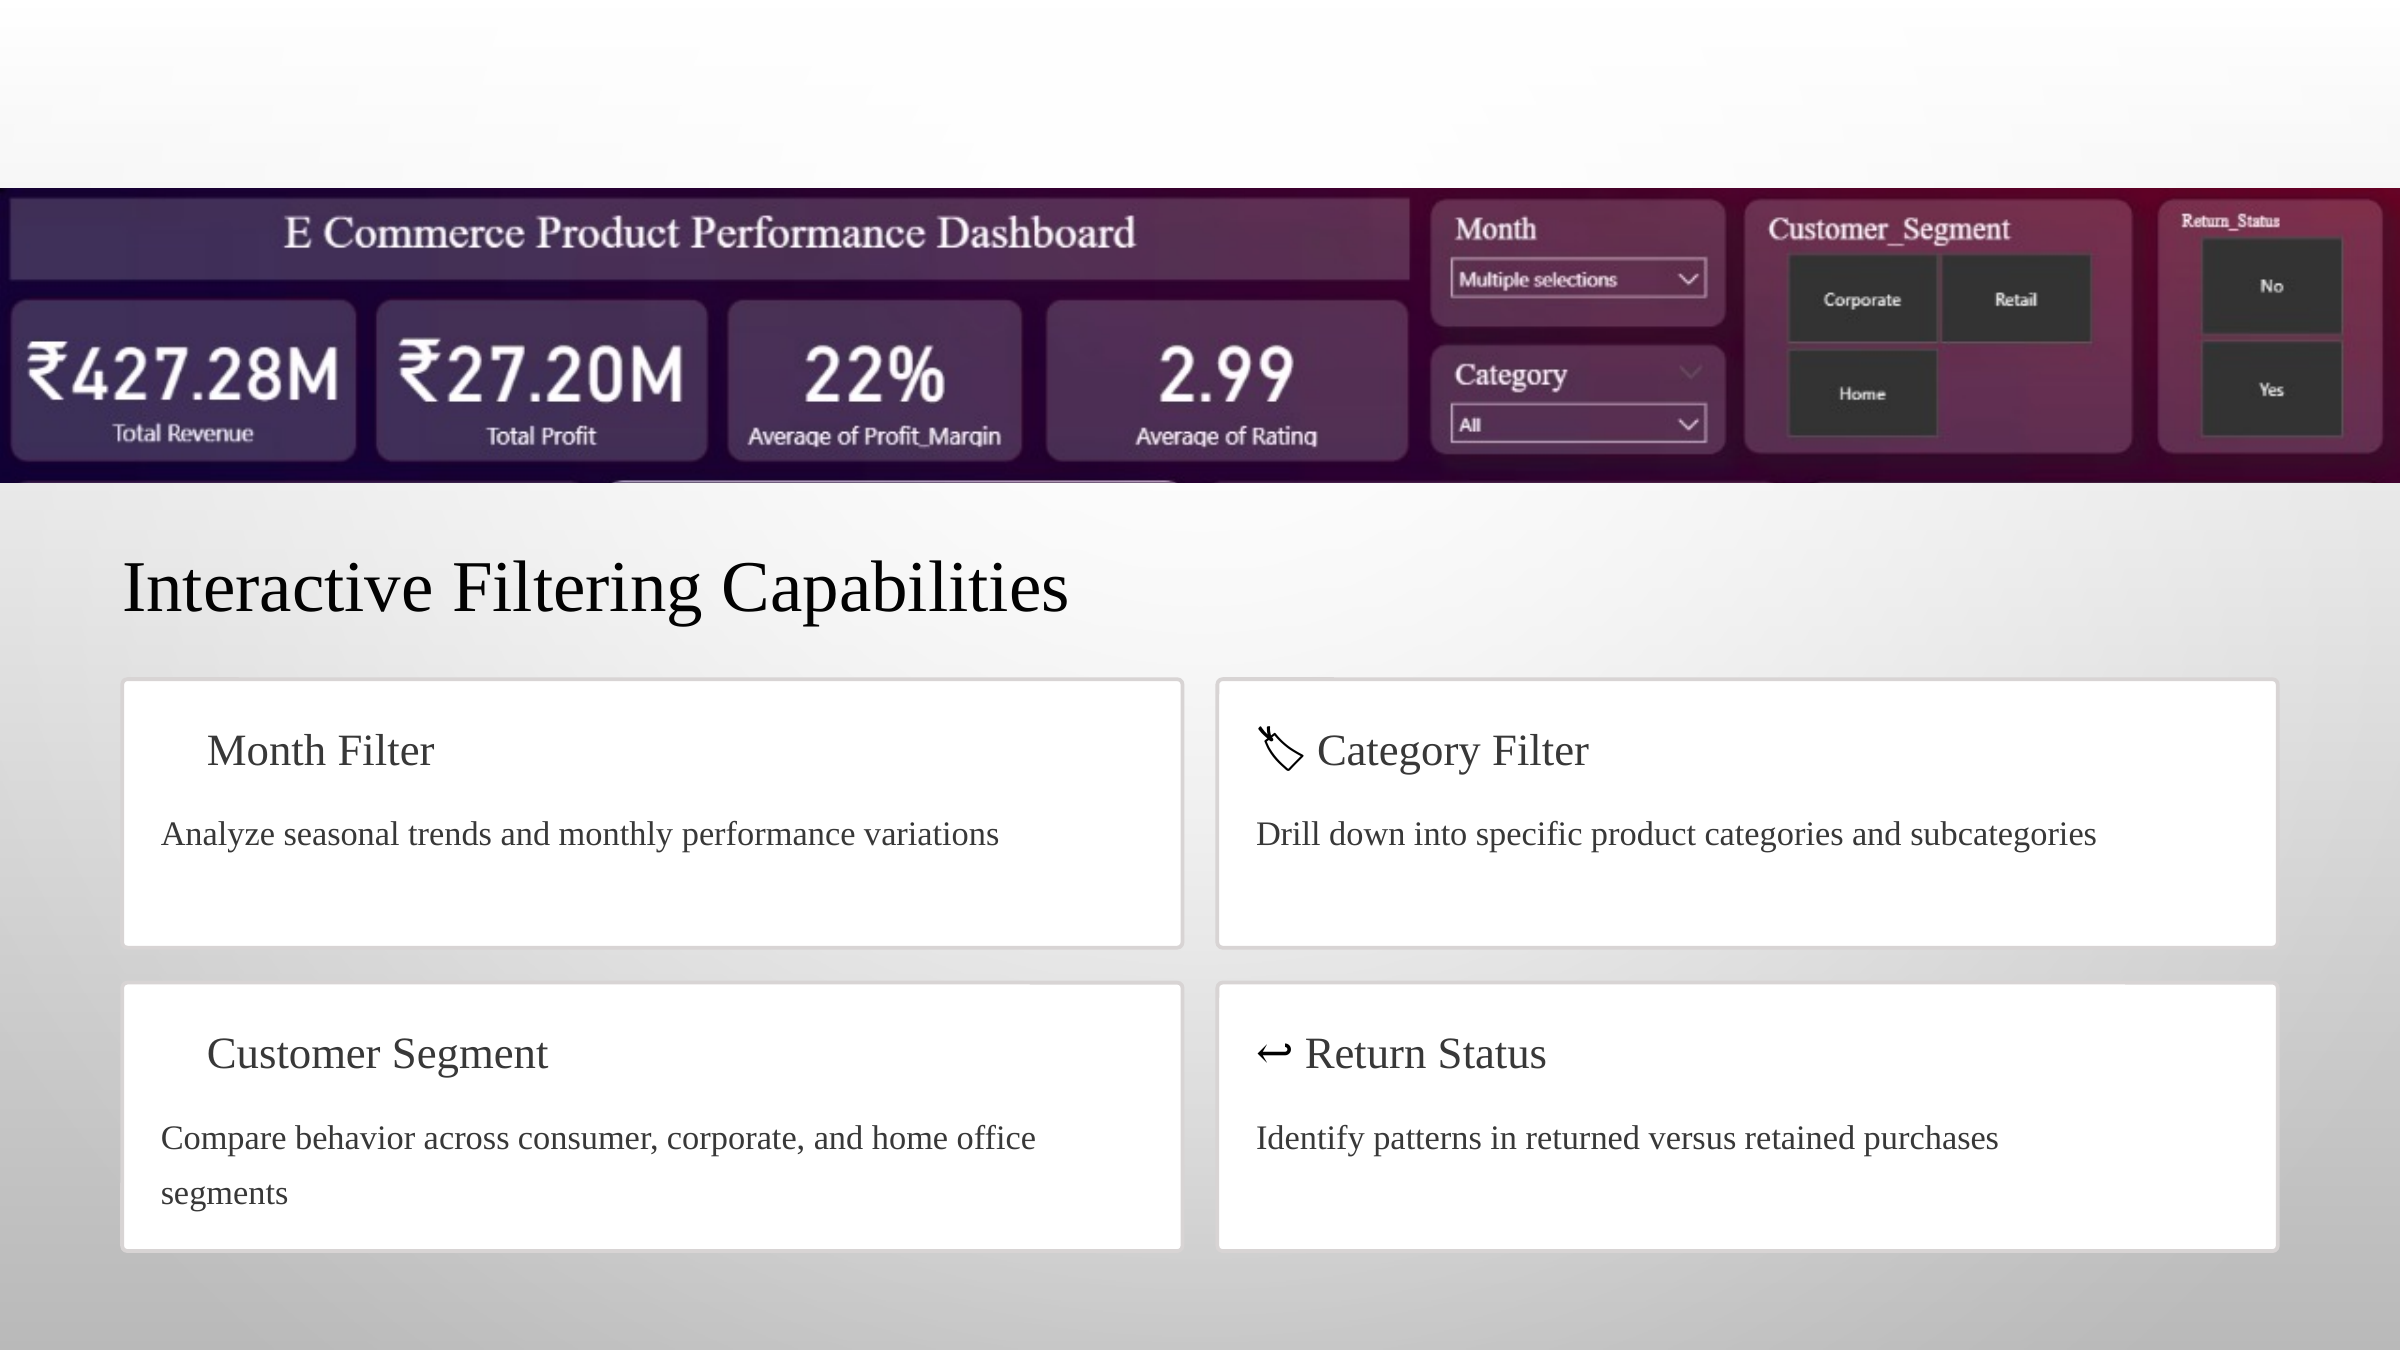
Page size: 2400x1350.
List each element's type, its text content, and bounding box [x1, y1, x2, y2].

text_box Drill down into specific product categories and subcategories [1256, 797, 2240, 909]
text_box 📅 Month Filter [160, 717, 620, 777]
text_box [1217, 679, 2278, 948]
text_box Identify patterns in returned versus retained purchases [1256, 1100, 2240, 1157]
text_box [122, 982, 1183, 1252]
text_box 👥 Customer Segment [160, 1021, 620, 1080]
text_box Interactive Filtering Capabilities [122, 535, 1180, 627]
text_box 🏷️ Category Filter [1256, 717, 1715, 777]
text_box ↩️ Return Status [1256, 1021, 1715, 1080]
text_box Compare behavior across consumer, corporate, and home office segments [160, 1100, 1144, 1213]
text_box Analyze seasonal trends and monthly performance variations [160, 797, 1144, 909]
picture [0, 0, 2400, 1350]
text_box [1217, 982, 2278, 1252]
text_box [122, 679, 1183, 948]
